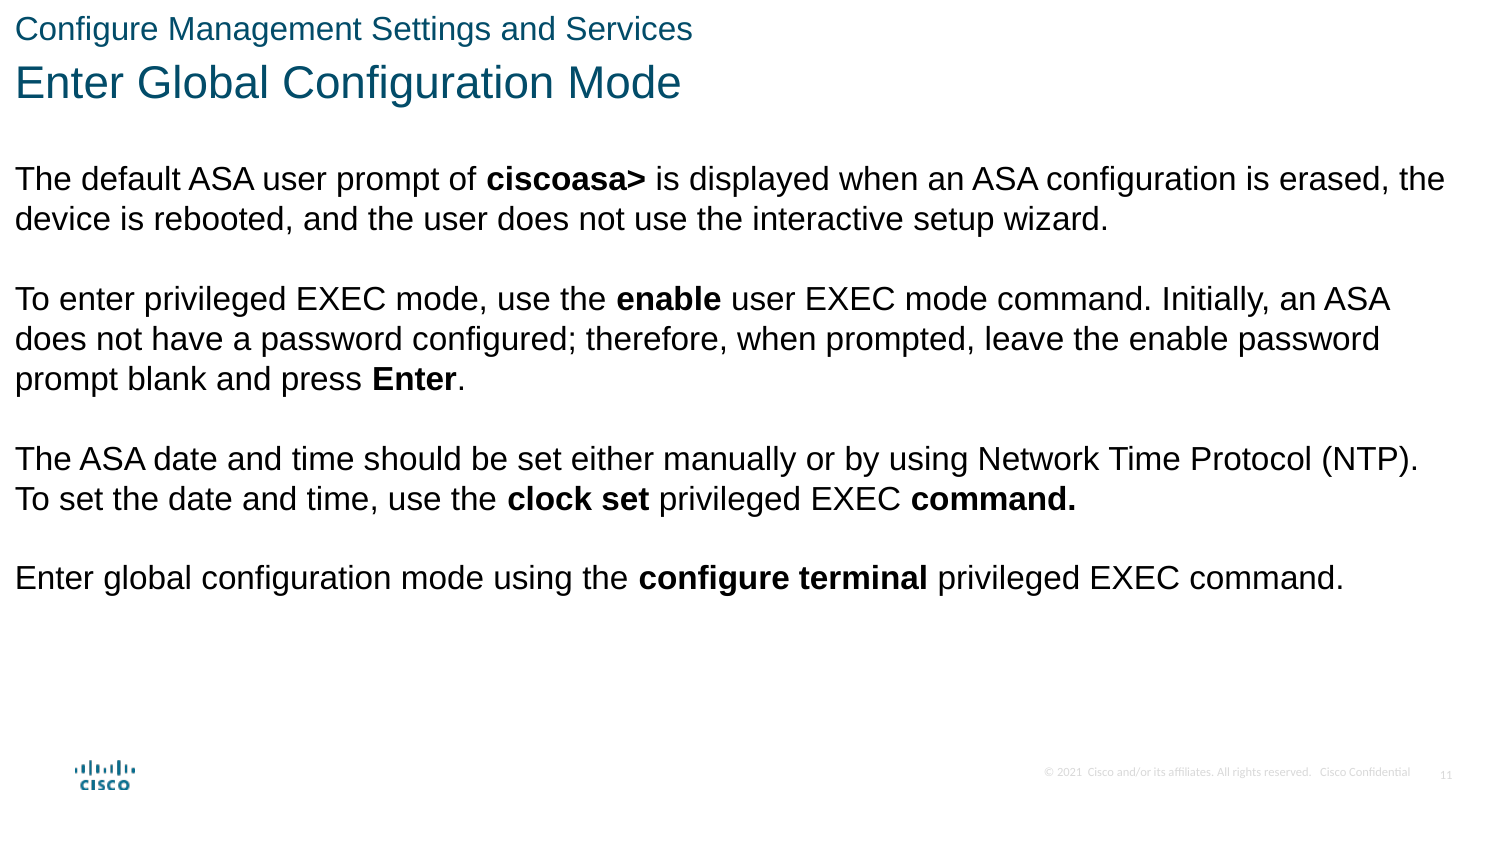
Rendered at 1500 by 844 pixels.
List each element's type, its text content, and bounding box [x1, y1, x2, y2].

picture [75, 759, 135, 790]
list Enter Global Configuration Mode [0, 45, 1500, 195]
list Configure Management Settings and Services [0, 0, 1500, 45]
text_box The default ASA user prompt of ciscoasa> is displayed when an ASA configuration is erased, the device is rebooted, and the user does not use the interactive setup wizard. To enter privileged EXEC mode, use the enable user EXEC mode command. Initially, an ASA does not have a password configured; therefore, when prompted, leave the enable password prompt blank and press Enter. The ASA date and time should be set either manually or by using Network Time Protocol (NTP). To set the date and time, use the clock set privileged EXEC command. Enter global configuration mode using the configure terminal privileged EXEC command. [0, 149, 1463, 572]
slide_number <number> [1425, 759, 1500, 797]
